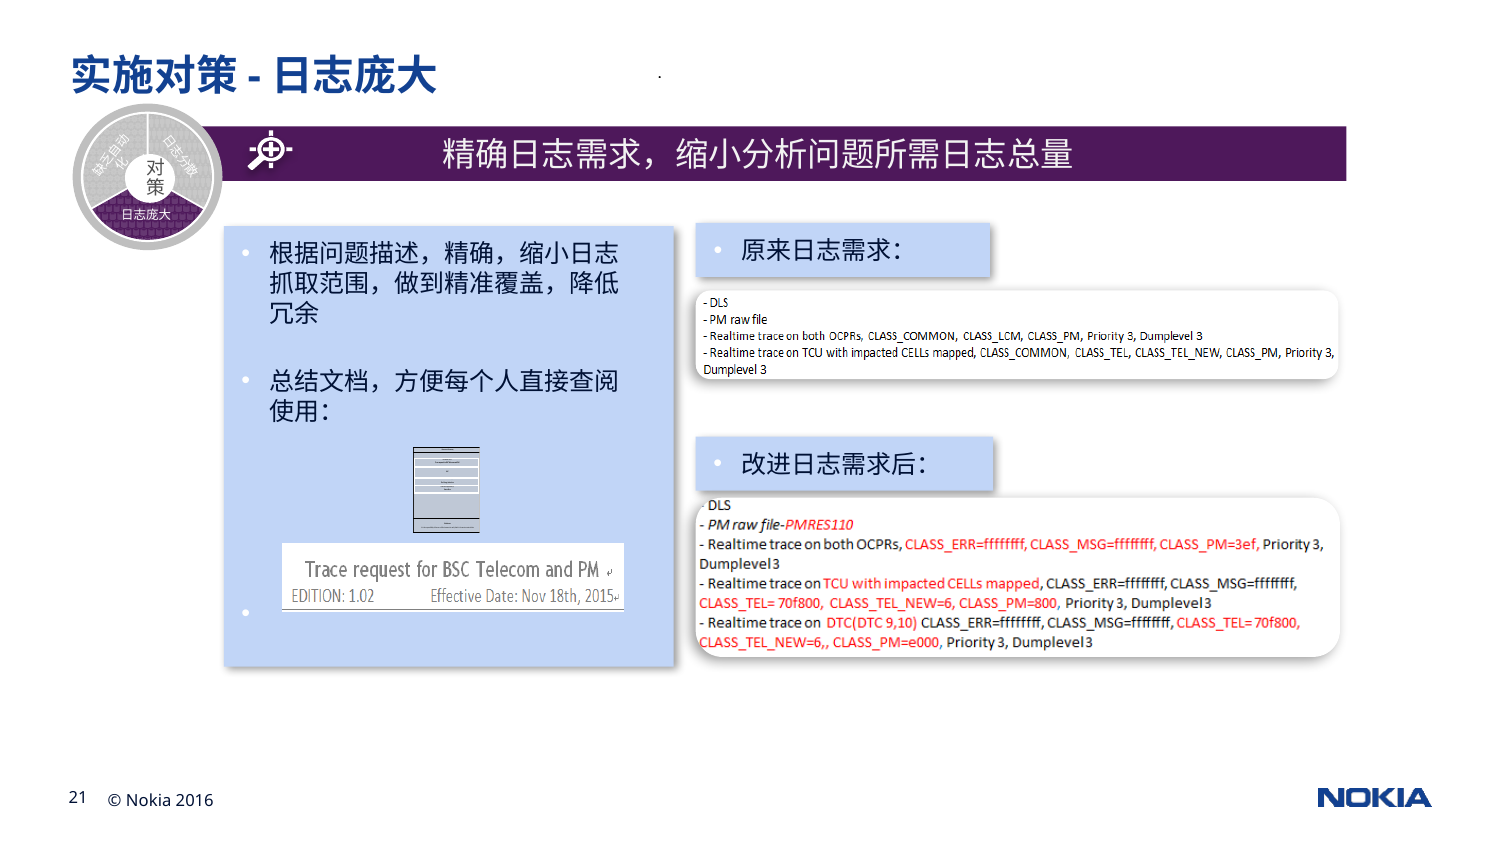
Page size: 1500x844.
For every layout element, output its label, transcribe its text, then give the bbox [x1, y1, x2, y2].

picture [1318, 788, 1432, 807]
text_box 原来日志需求： [695, 222, 990, 277]
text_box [72, 103, 223, 251]
picture [695, 497, 1341, 658]
title 实施对策-日志庞大 [70, 48, 1435, 100]
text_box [223, 225, 674, 667]
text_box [227, 125, 1347, 182]
picture [695, 290, 1339, 380]
text_box 改进日志需求后： [695, 436, 994, 491]
